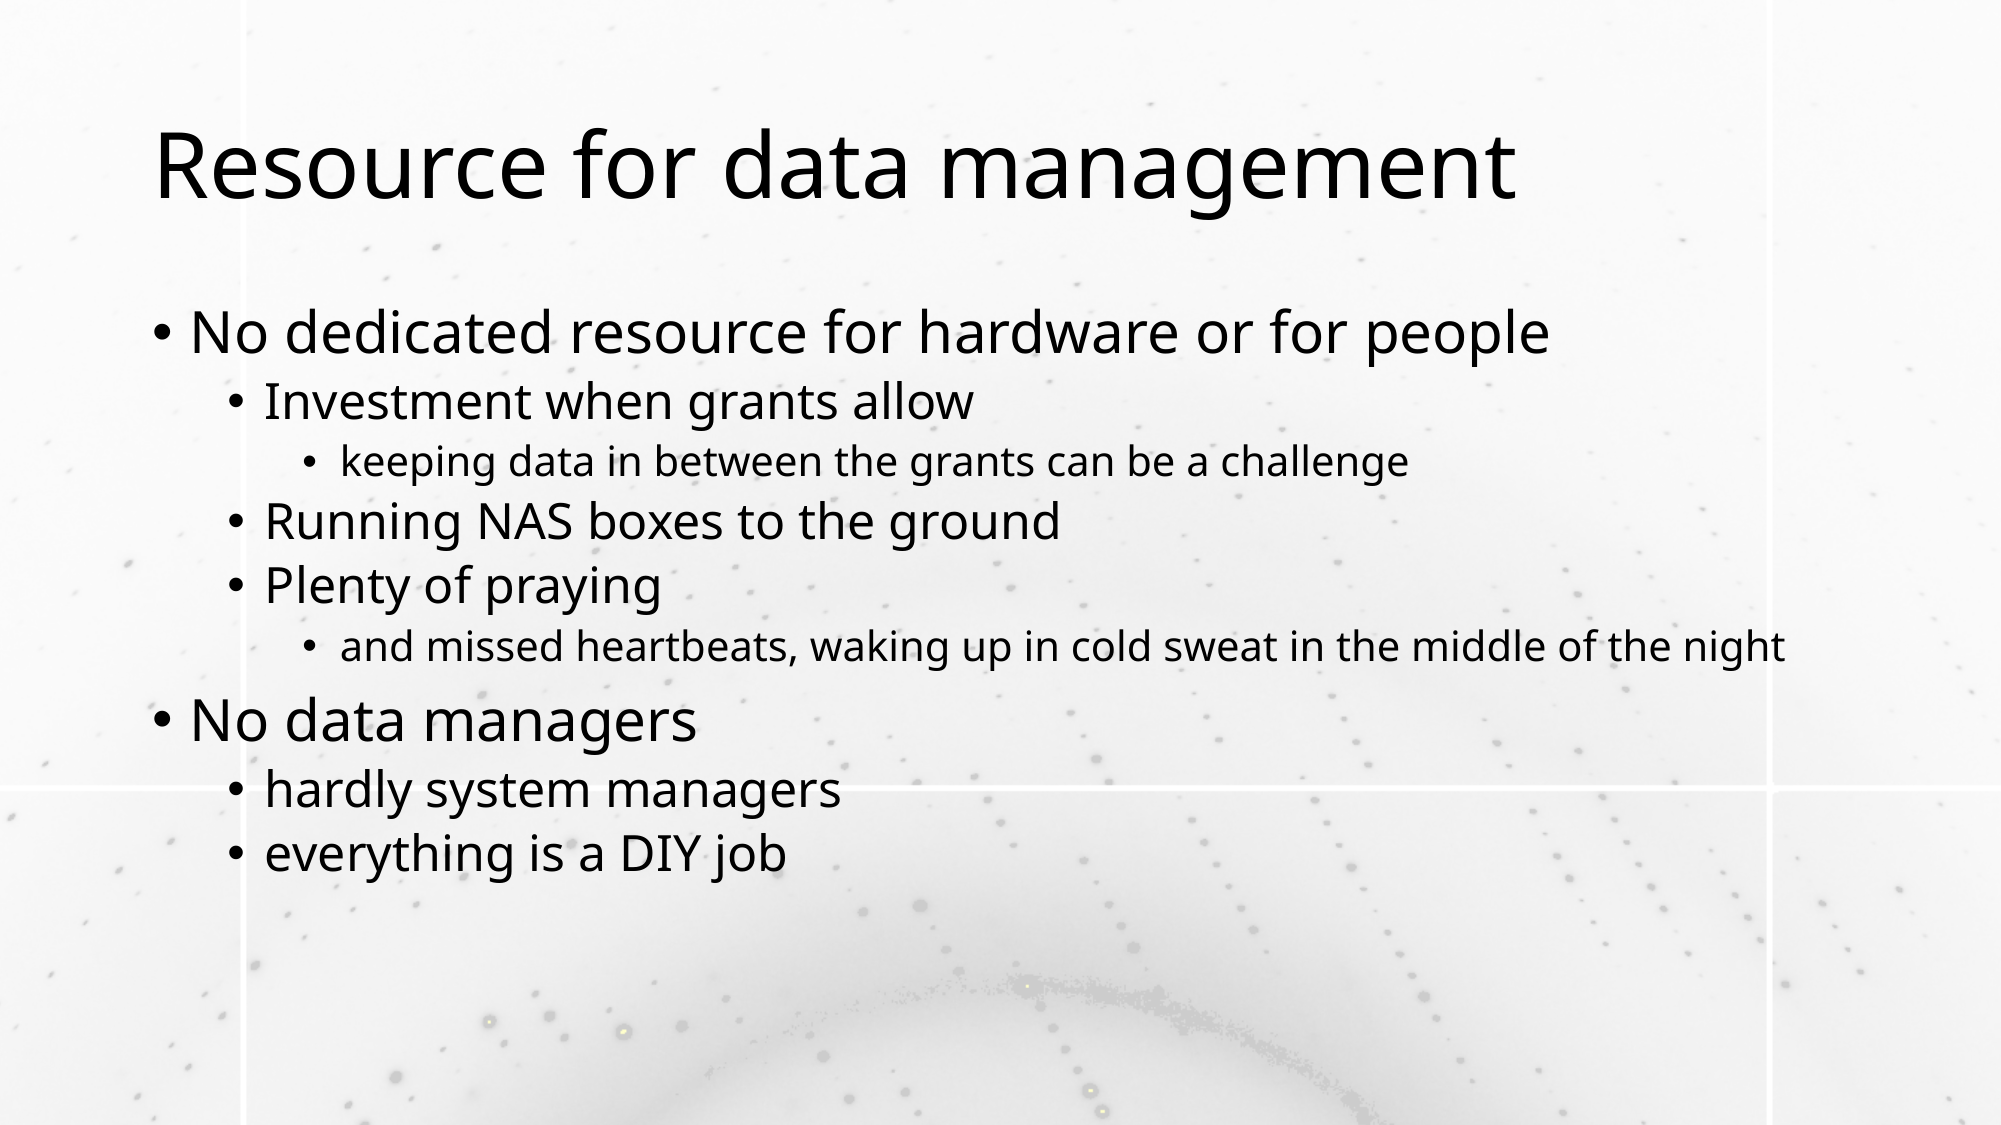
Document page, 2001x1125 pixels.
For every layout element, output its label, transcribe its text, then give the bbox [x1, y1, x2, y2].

list No dedicated resource for hardware or for people Investment when grants allow keeping data in between the grants can be a challenge Running NAS boxes to the ground Plenty of praying and missed heartbeats, waking up in cold sweat in the middle of the night No data managers hardly system managers everything is a DIY job [137, 295, 1863, 891]
title Resource for data management [137, 59, 1863, 278]
